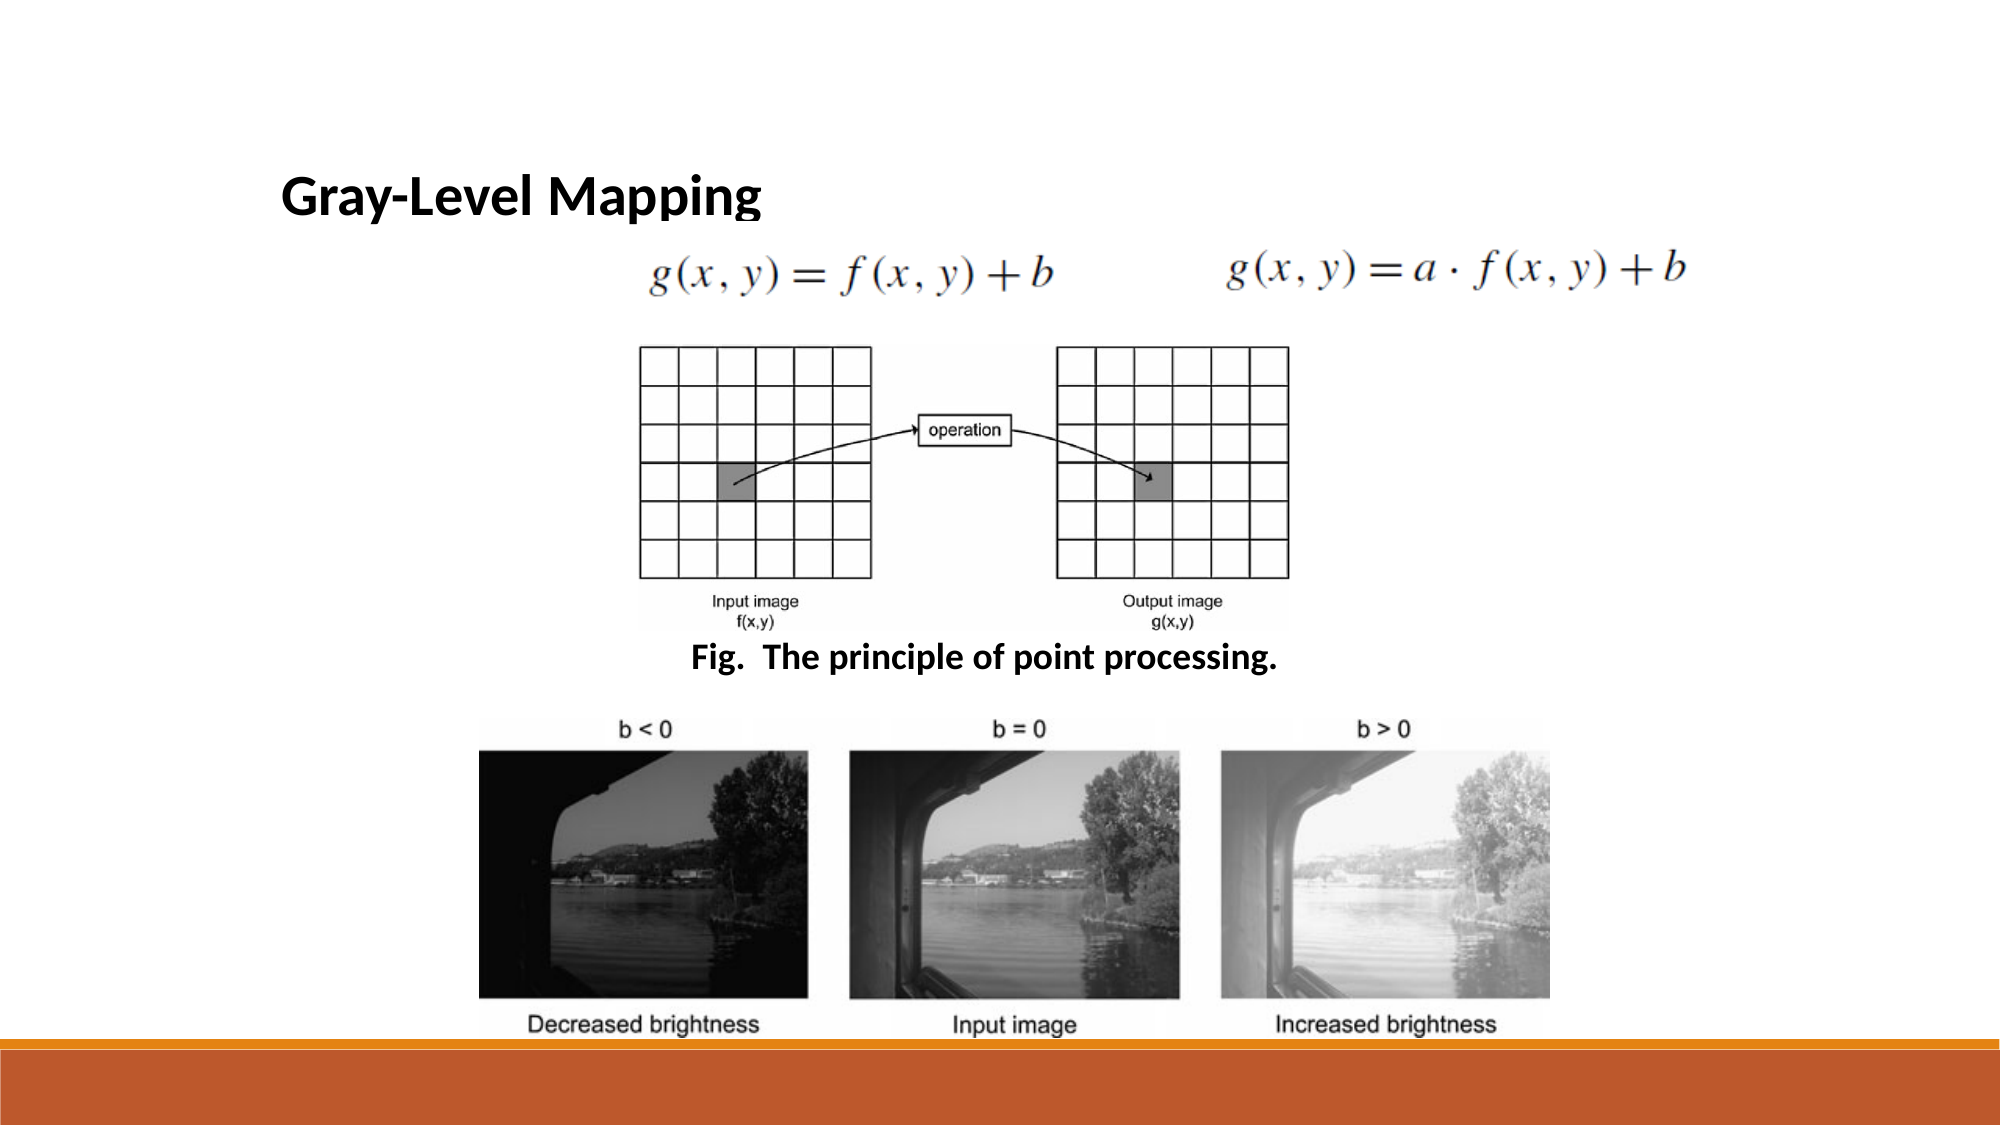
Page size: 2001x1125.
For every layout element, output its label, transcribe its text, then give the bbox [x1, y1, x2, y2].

picture [636, 221, 1085, 326]
picture [1199, 227, 1706, 326]
text_box Fig. The principle of point processing. [676, 655, 1294, 685]
picture [479, 718, 1551, 1038]
picture [624, 336, 1313, 647]
text_box Gray-Level Mapping [266, 149, 928, 235]
